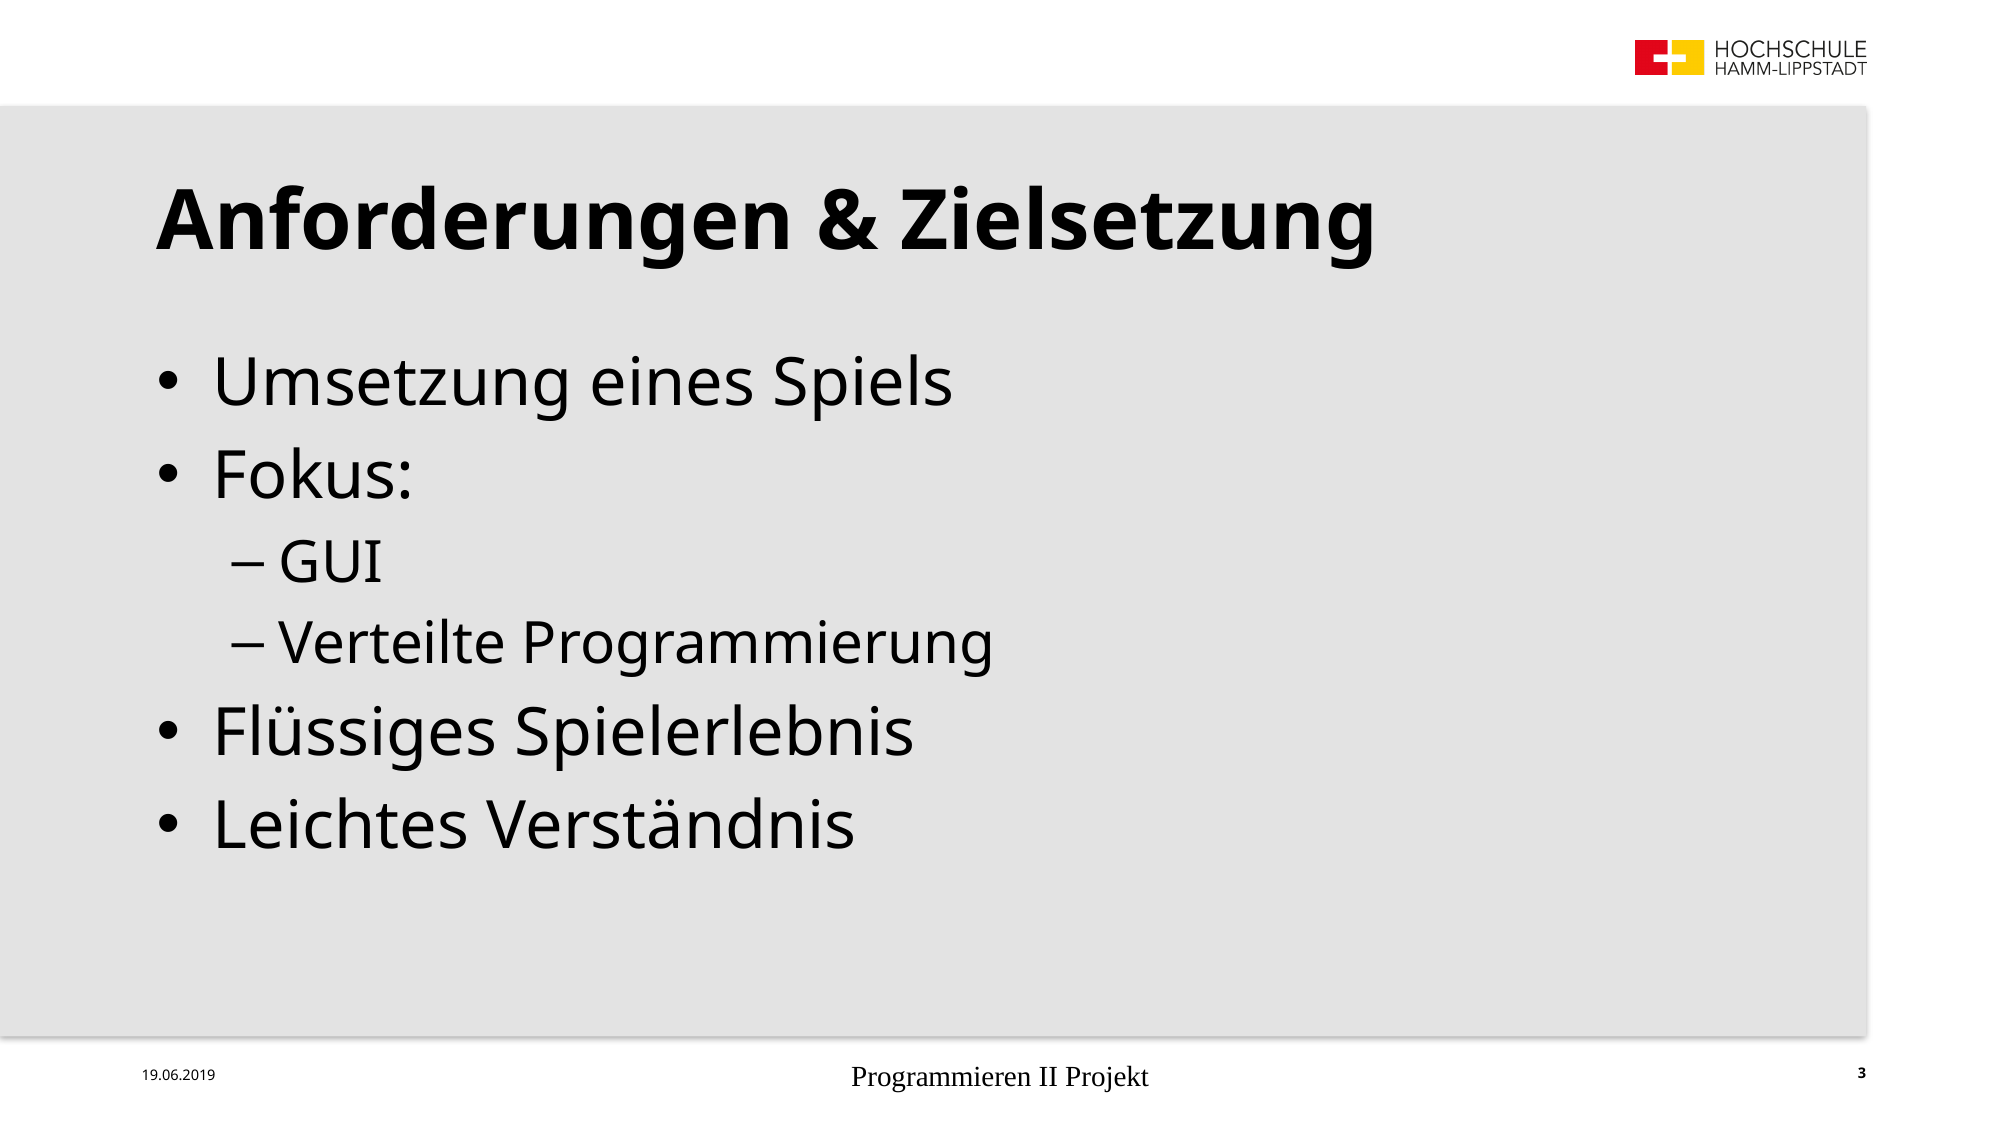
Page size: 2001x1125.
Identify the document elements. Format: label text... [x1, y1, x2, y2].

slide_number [141, 1065, 609, 1084]
slide_number 3 [1399, 1065, 1867, 1084]
title Anforderungen & Zielsetzung [141, 122, 1821, 310]
list Umsetzung eines Spiels Fokus: GUI Verteilte Programmierung Flüssiges Spielerlebnis Leichtes Verständnis [141, 331, 1821, 1005]
picture [1635, 40, 1867, 75]
footer Programmieren II Projekt [662, 1065, 1338, 1084]
